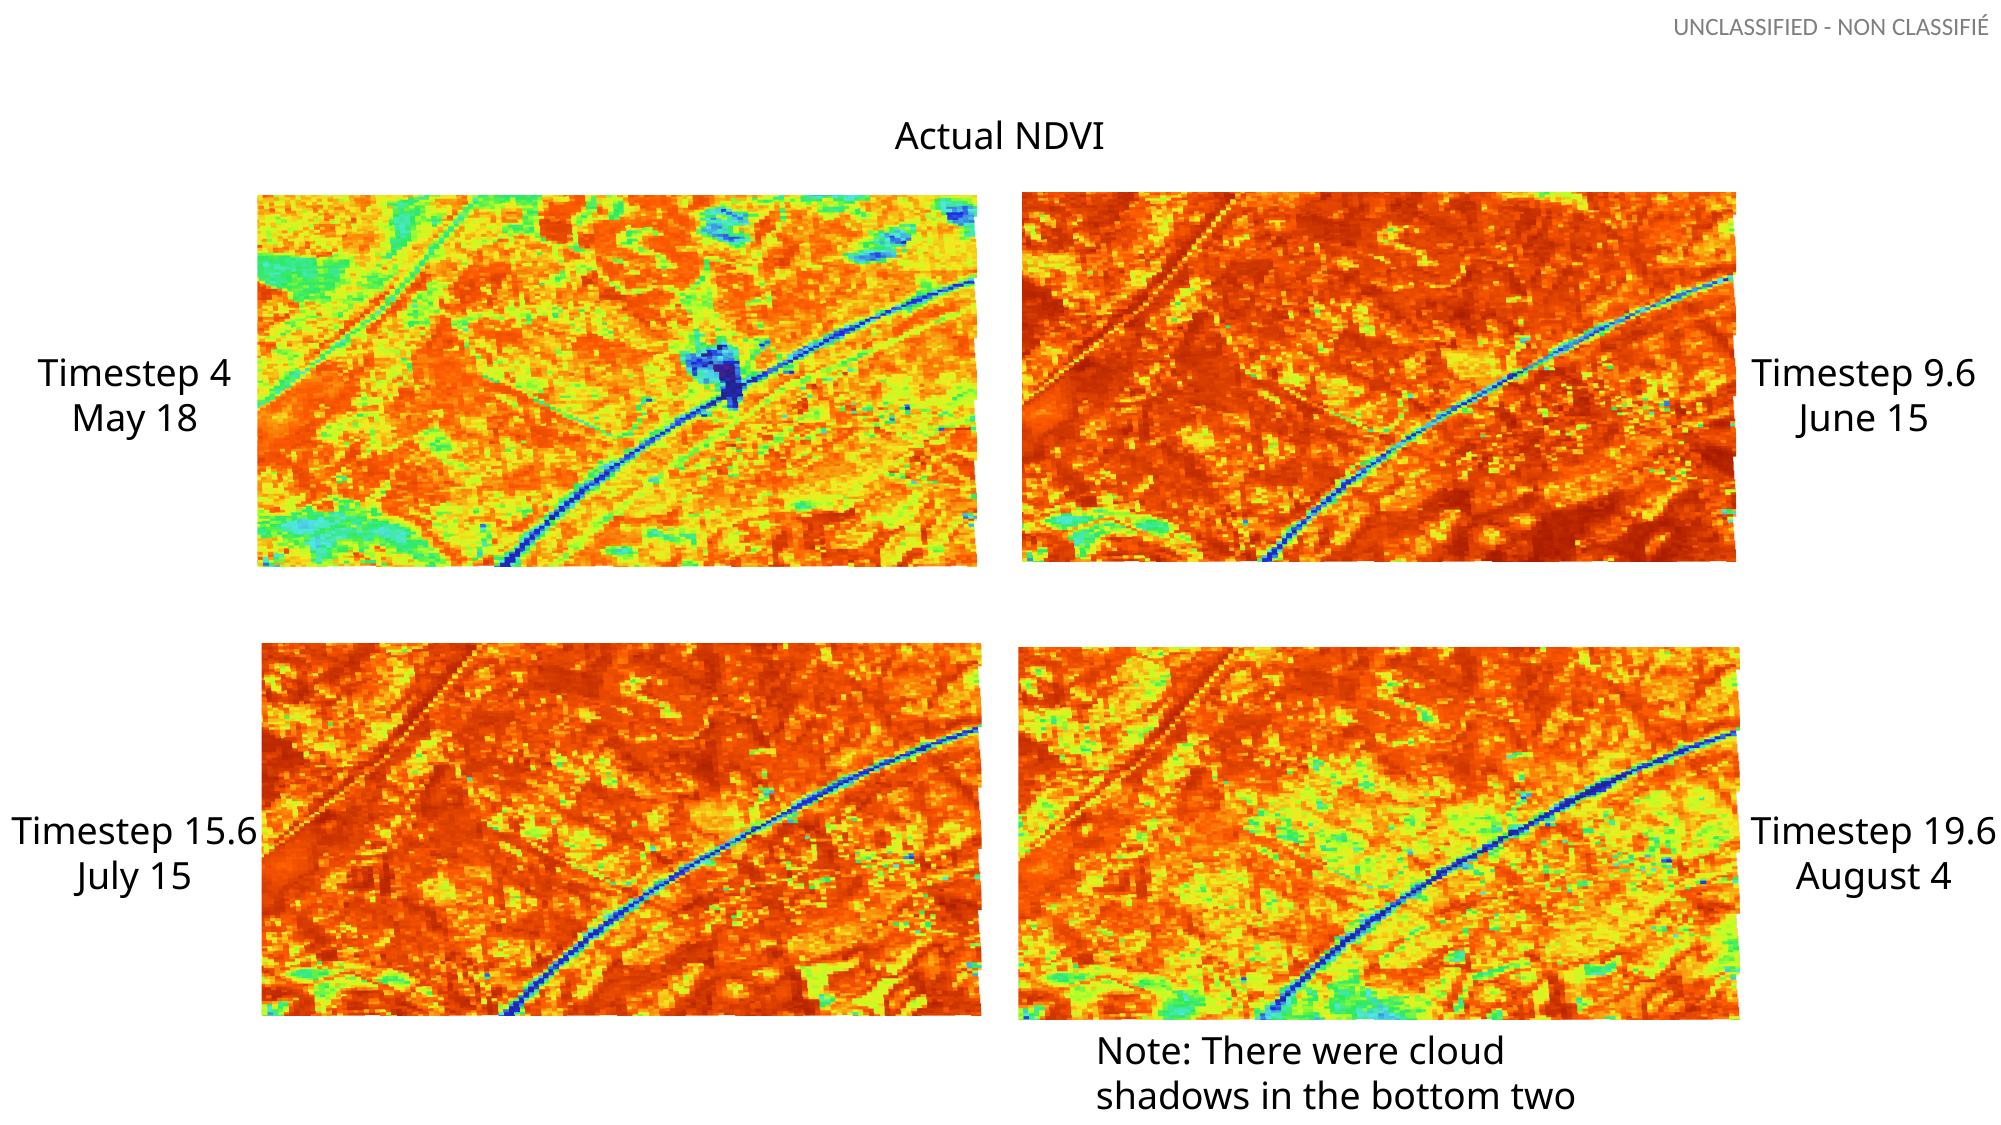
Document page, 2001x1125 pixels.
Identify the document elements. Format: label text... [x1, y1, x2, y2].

text_box Timestep 4 May 18 [23, 341, 247, 447]
text_box Timestep 19.6 August 4 [1741, 799, 2000, 905]
text_box Timestep 9.6 June 15 [1737, 341, 1992, 447]
text_box Note: There were cloud shadows in the bottom two thirds of the image [1081, 1021, 1678, 1125]
text_box Actual NDVI [880, 105, 1120, 165]
picture [1021, 192, 1737, 562]
picture [256, 194, 978, 568]
picture [1017, 646, 1741, 1021]
text_box Timestep 15.6 July 15 [0, 799, 261, 905]
picture [261, 643, 983, 1017]
